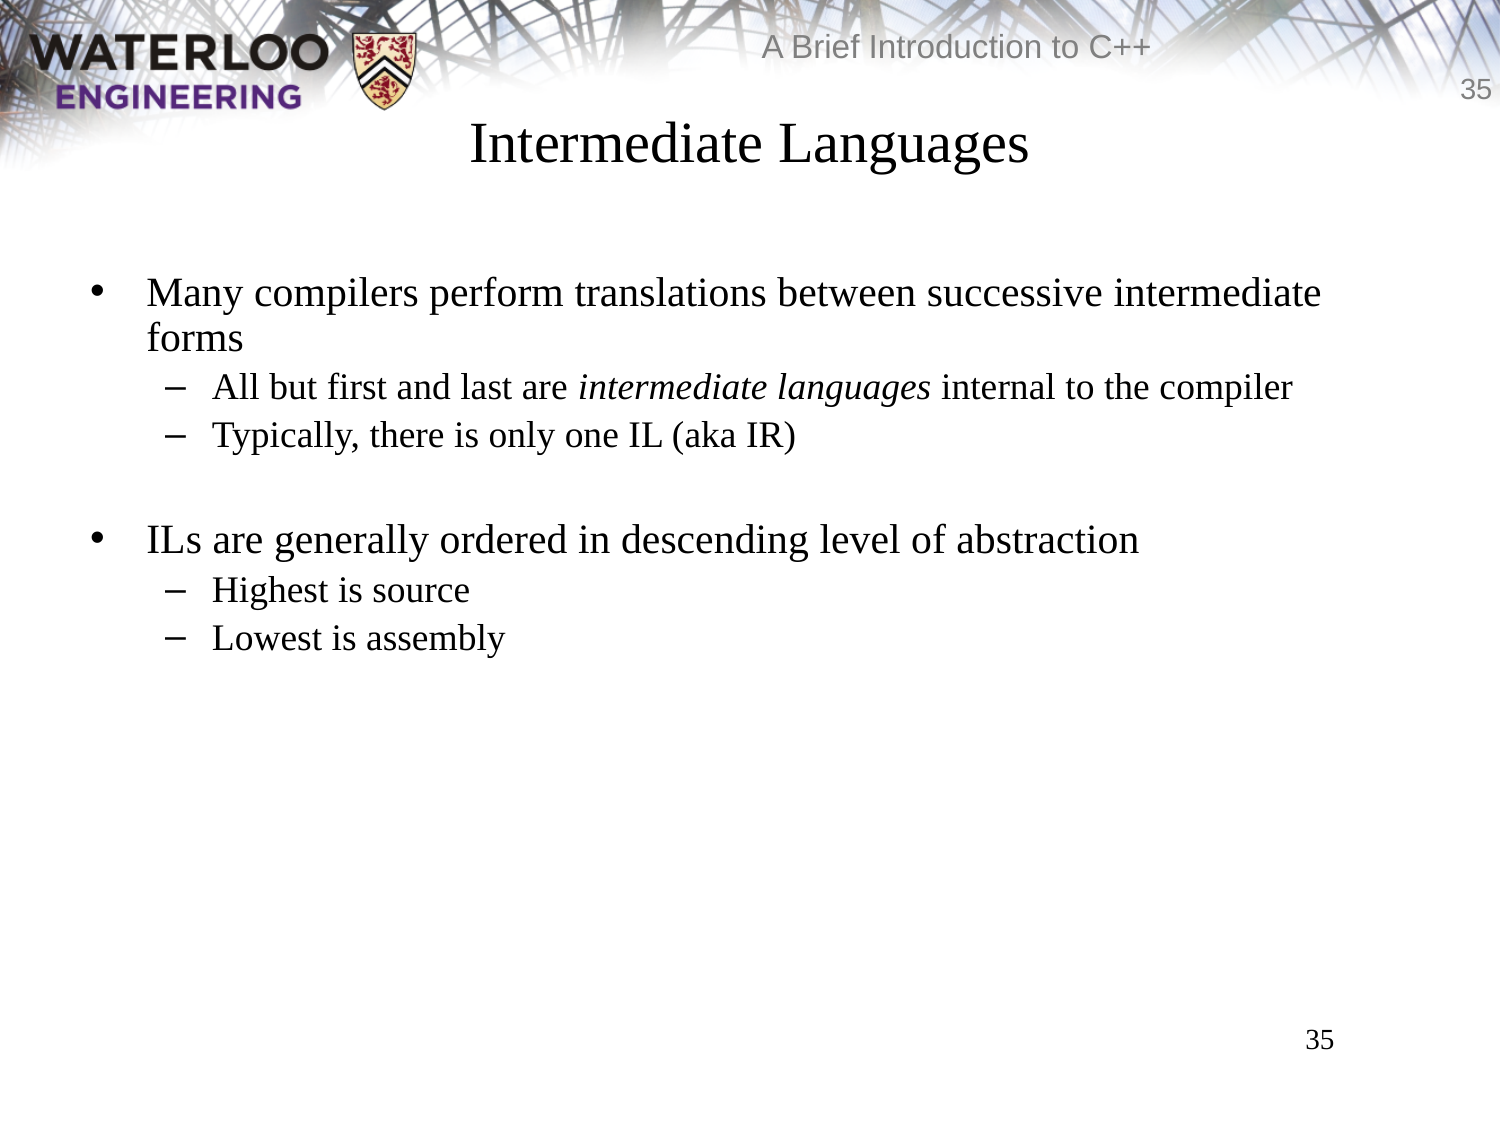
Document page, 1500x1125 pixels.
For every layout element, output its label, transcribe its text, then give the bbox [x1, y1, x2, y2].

picture [0, 0, 1500, 1125]
slide_number 35 [1037, 1012, 1350, 1088]
list Many compilers perform translations between successive intermediate forms All but first and last are intermediate languages internal to the compiler Typically, there is only one IL (aka IR) ILs are generally ordered in descending level of abstraction Highest is source Lowest is assembly [74, 262, 1426, 1006]
title Intermediate Languages [74, 44, 1426, 233]
